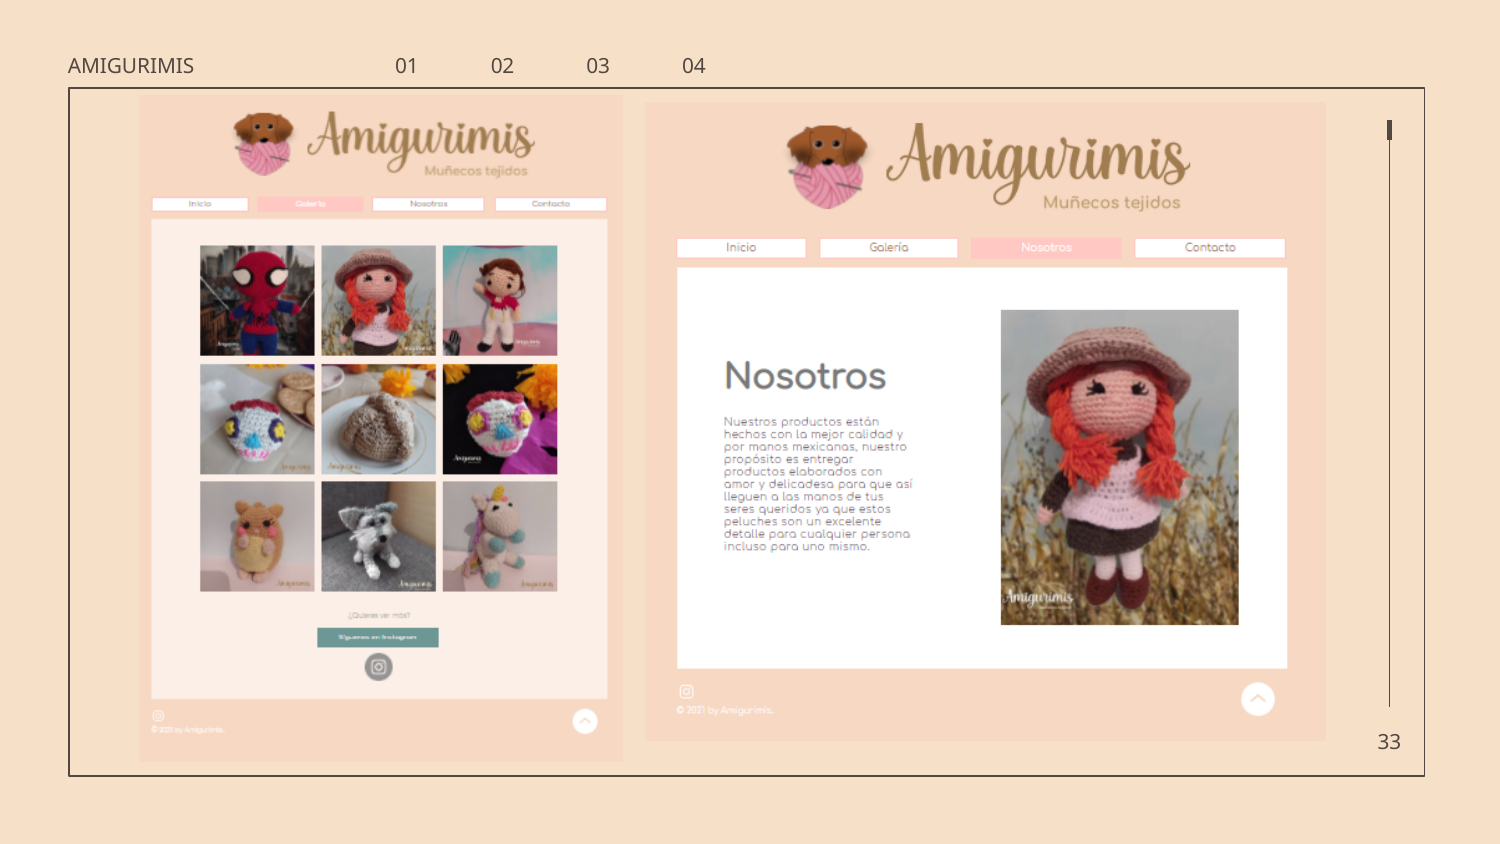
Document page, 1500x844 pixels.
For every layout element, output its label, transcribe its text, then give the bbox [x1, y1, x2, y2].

picture [645, 102, 1326, 741]
text_box AMIGURIMIS [67, 52, 264, 78]
text_box 01 [392, 52, 421, 78]
text_box 03 [584, 52, 612, 78]
picture [138, 95, 623, 763]
slide_number ‹#› [1378, 766, 1469, 832]
slide_number ‹#› [1348, 727, 1431, 759]
text_box 04 [679, 52, 708, 78]
text_box 02 [488, 52, 517, 78]
